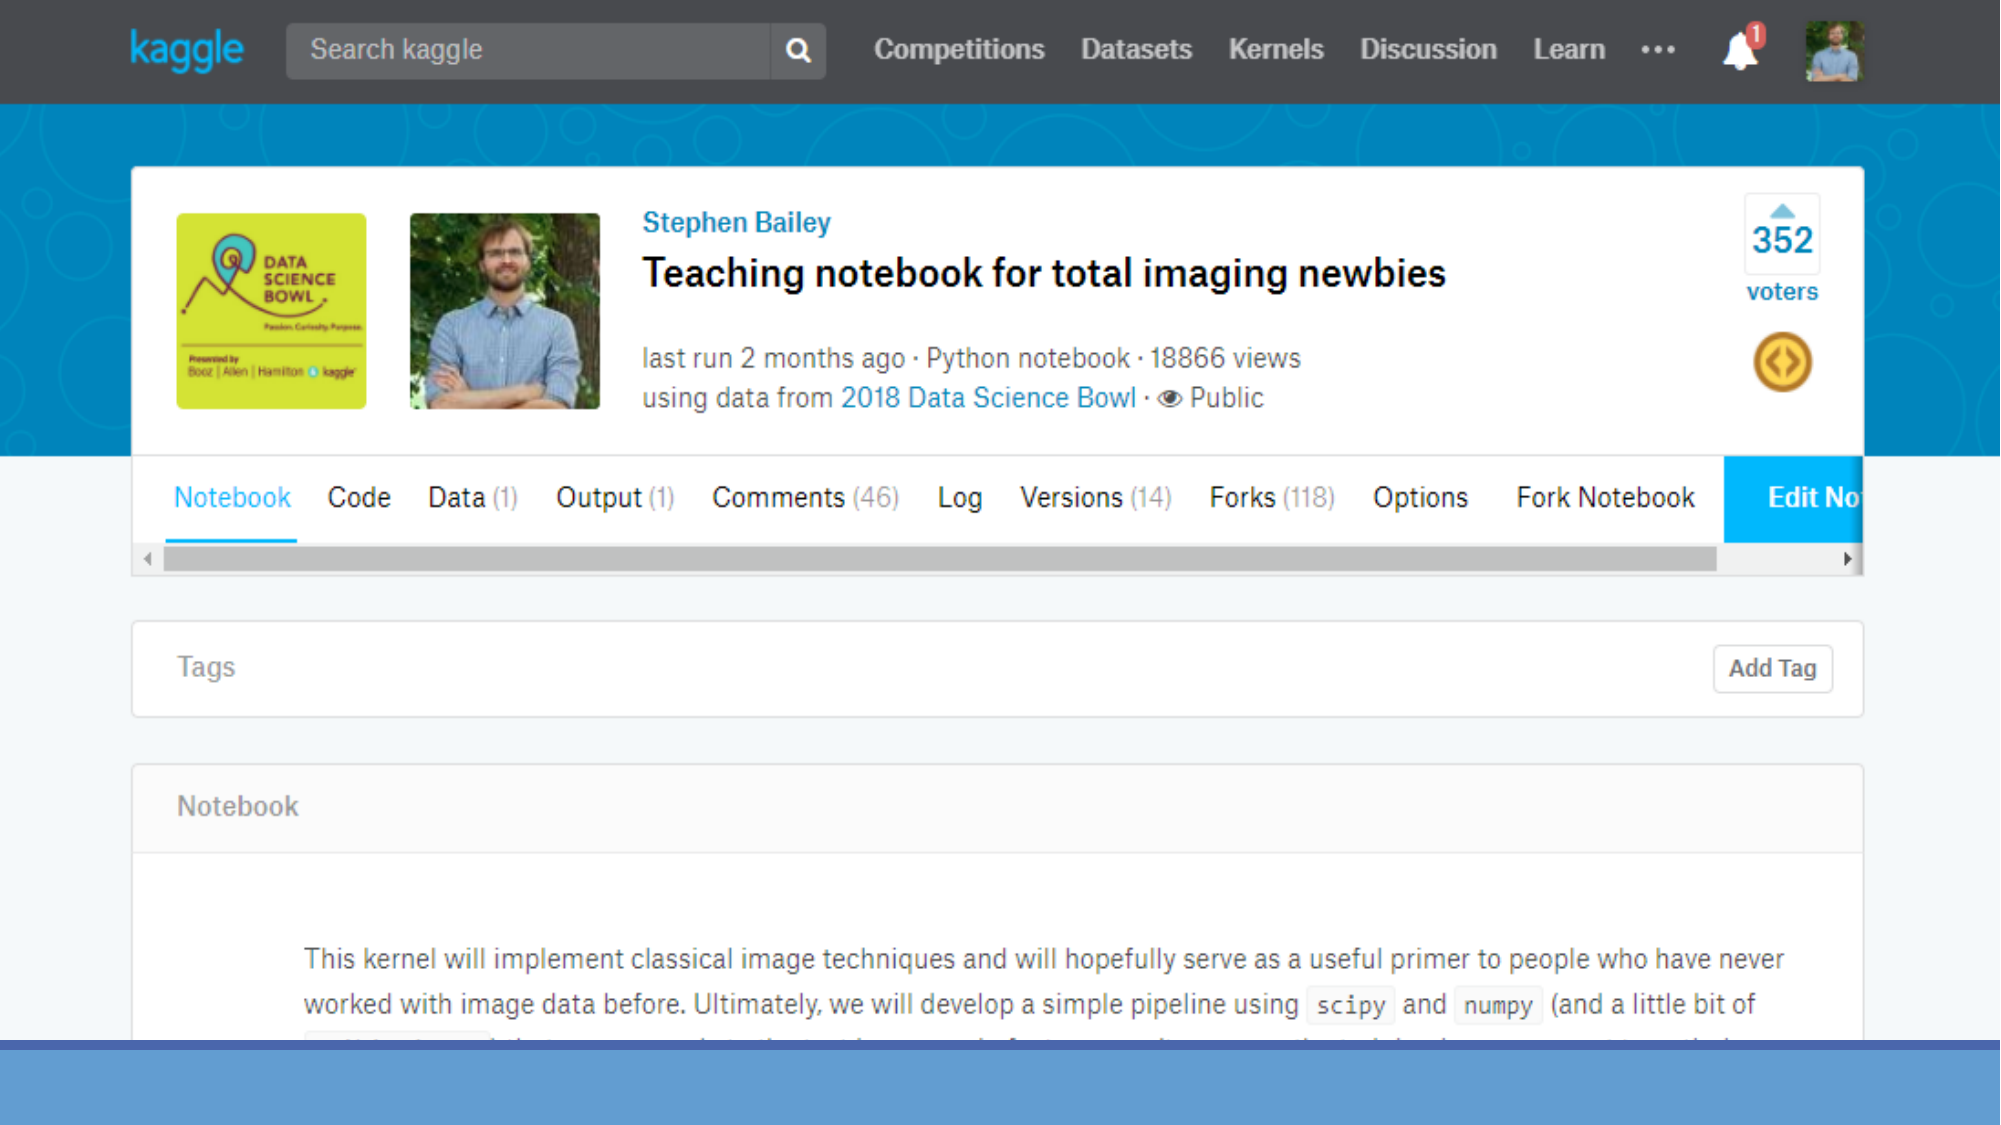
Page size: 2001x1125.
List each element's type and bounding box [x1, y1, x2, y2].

picture [0, 166, 2000, 1040]
picture [0, 0, 2000, 104]
